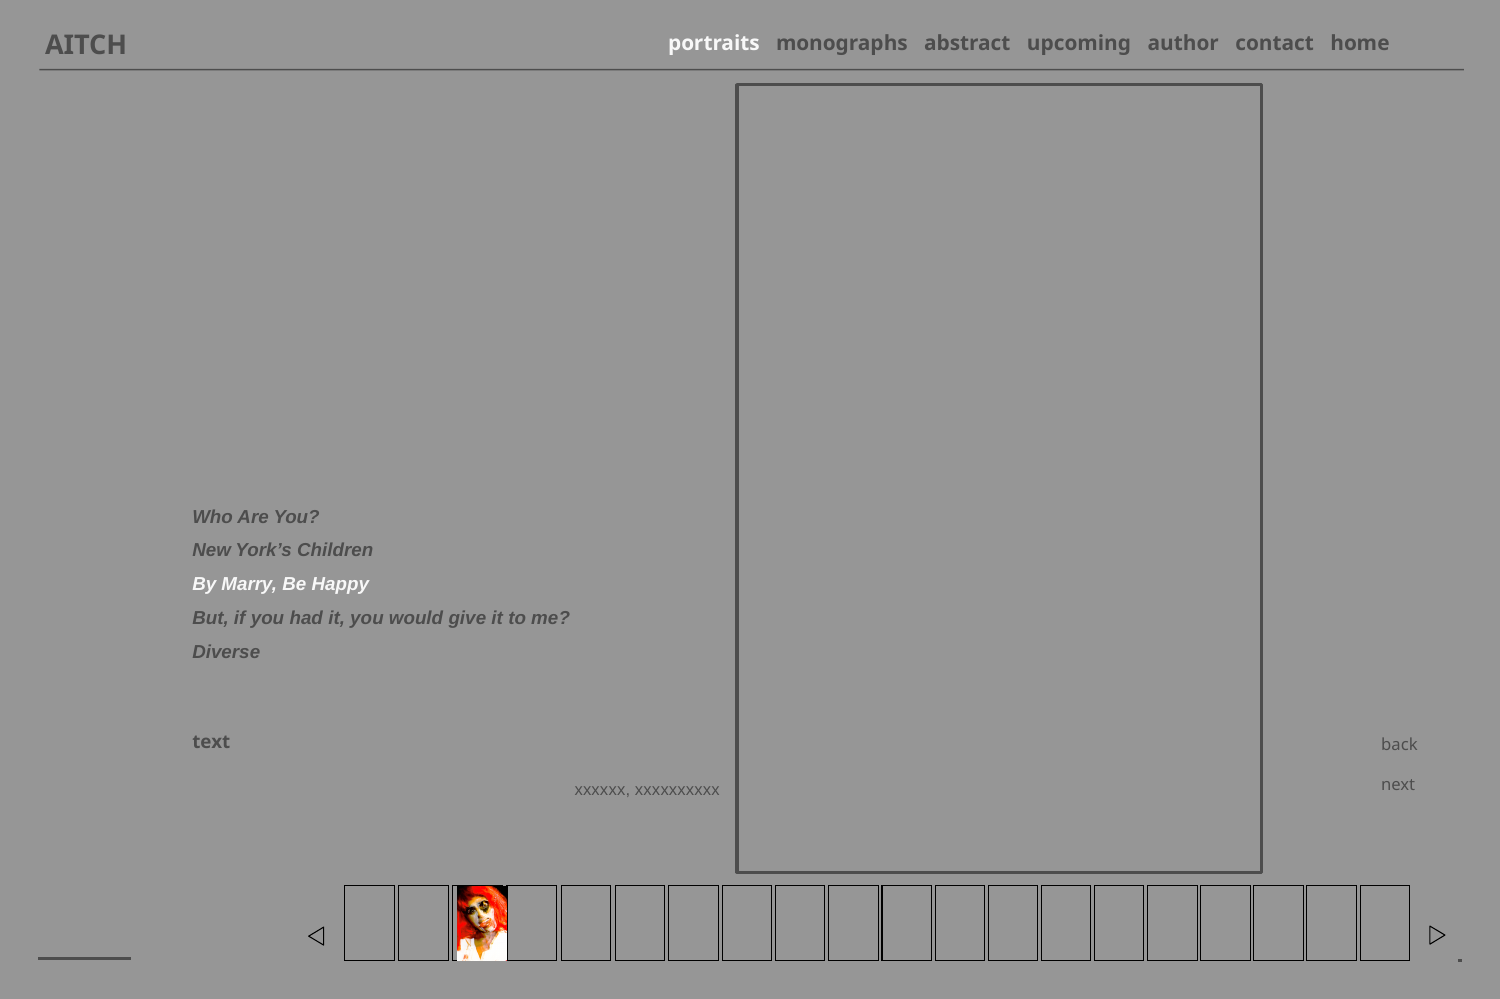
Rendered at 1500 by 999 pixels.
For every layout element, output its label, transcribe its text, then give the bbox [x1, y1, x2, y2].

text_box AITCH [30, 20, 143, 68]
text_box [735, 83, 1263, 874]
text_box [1427, 924, 1448, 946]
text_box portraits monographs abstract upcoming author contact home [653, 22, 1497, 63]
text_box Who Are You? New York’s Children By Marry, Be Happy But, if you had it, you would give it to me? Diverse text [177, 485, 668, 844]
text_box back next [1366, 726, 1438, 802]
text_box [457, 886, 508, 961]
text_box [306, 925, 326, 947]
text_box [508, 885, 1410, 961]
text_box xxxxxx, xxxxxxxxxx [668, 771, 735, 807]
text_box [343, 885, 456, 961]
